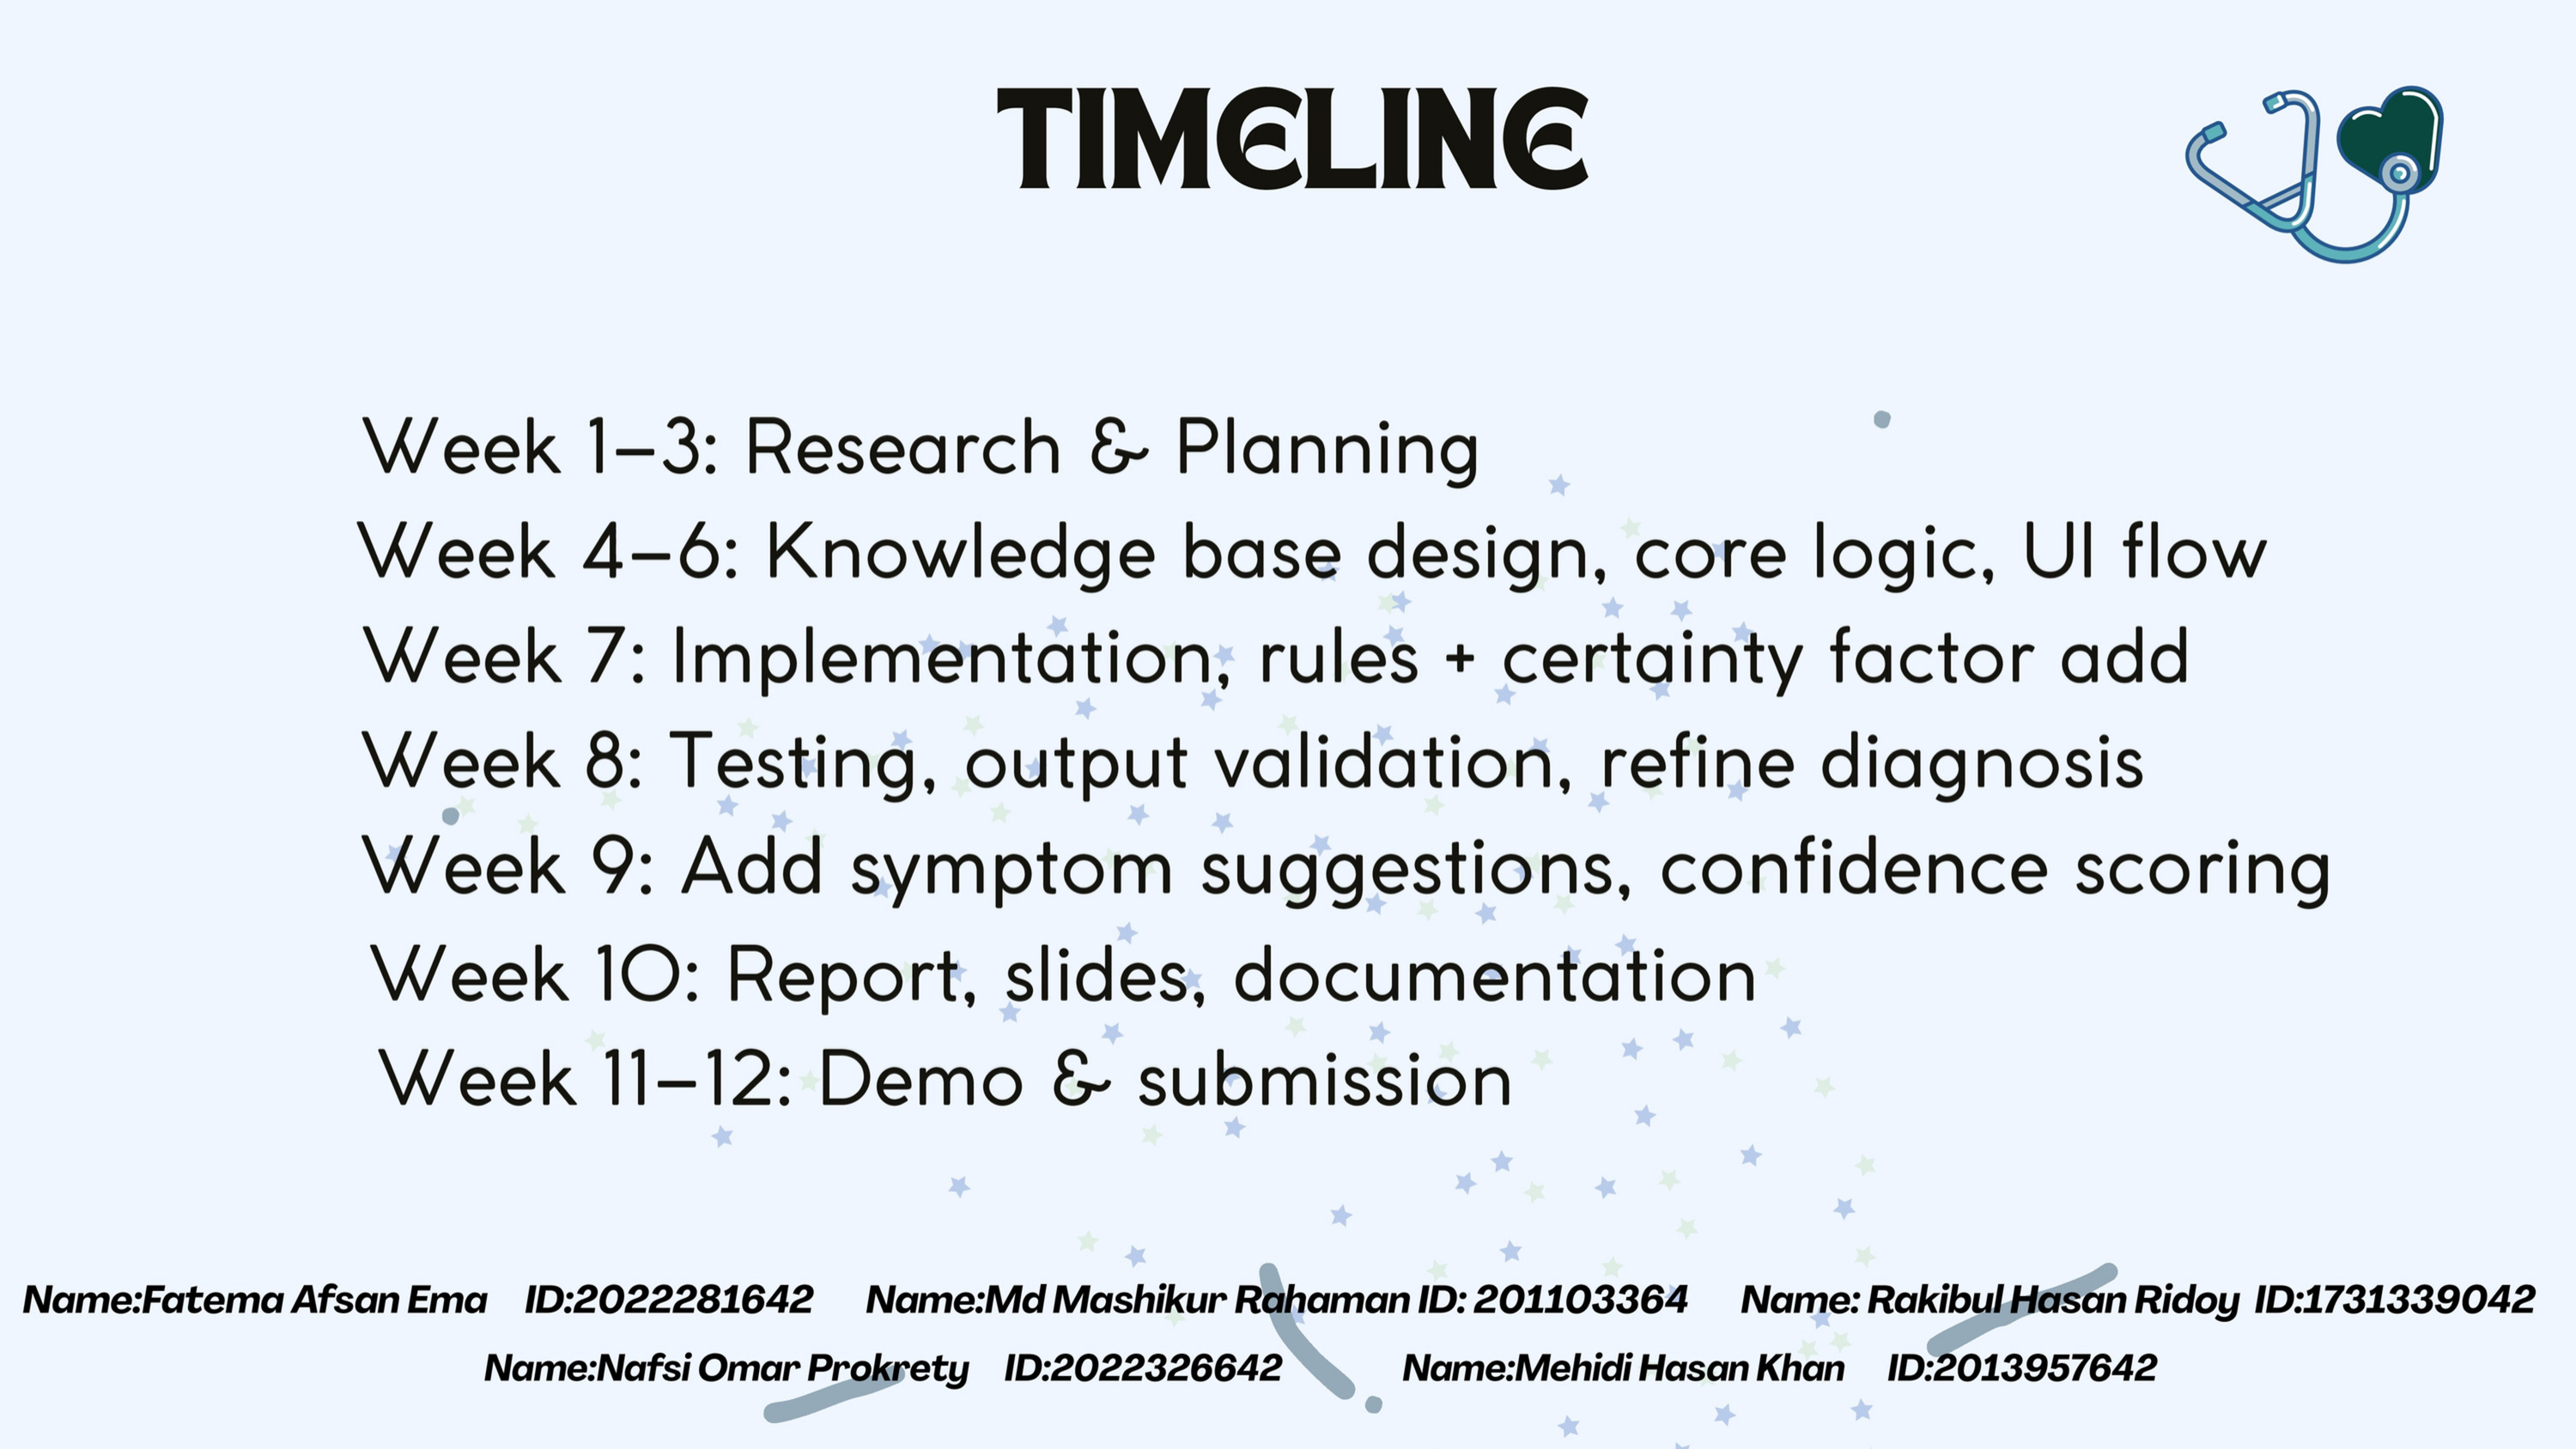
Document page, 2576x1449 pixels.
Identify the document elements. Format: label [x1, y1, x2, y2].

text_box [0, 0, 2576, 1449]
